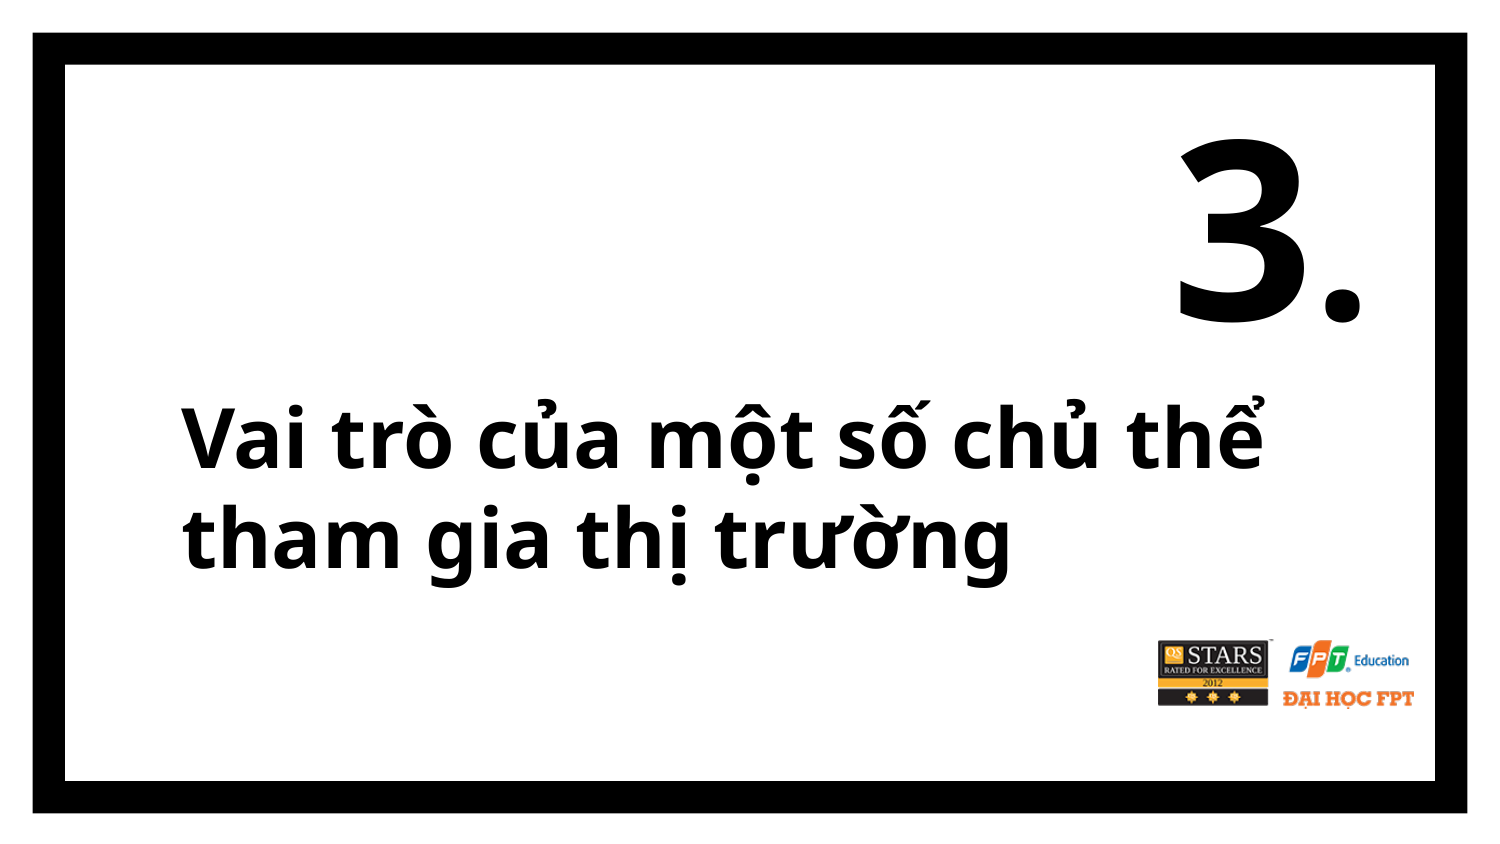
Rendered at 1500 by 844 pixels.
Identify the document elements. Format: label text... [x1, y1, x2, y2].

text_box 3. [1020, 55, 1387, 373]
title Vai trò của một số chủ thể tham gia thị trường [166, 409, 1387, 600]
picture [1158, 639, 1414, 709]
